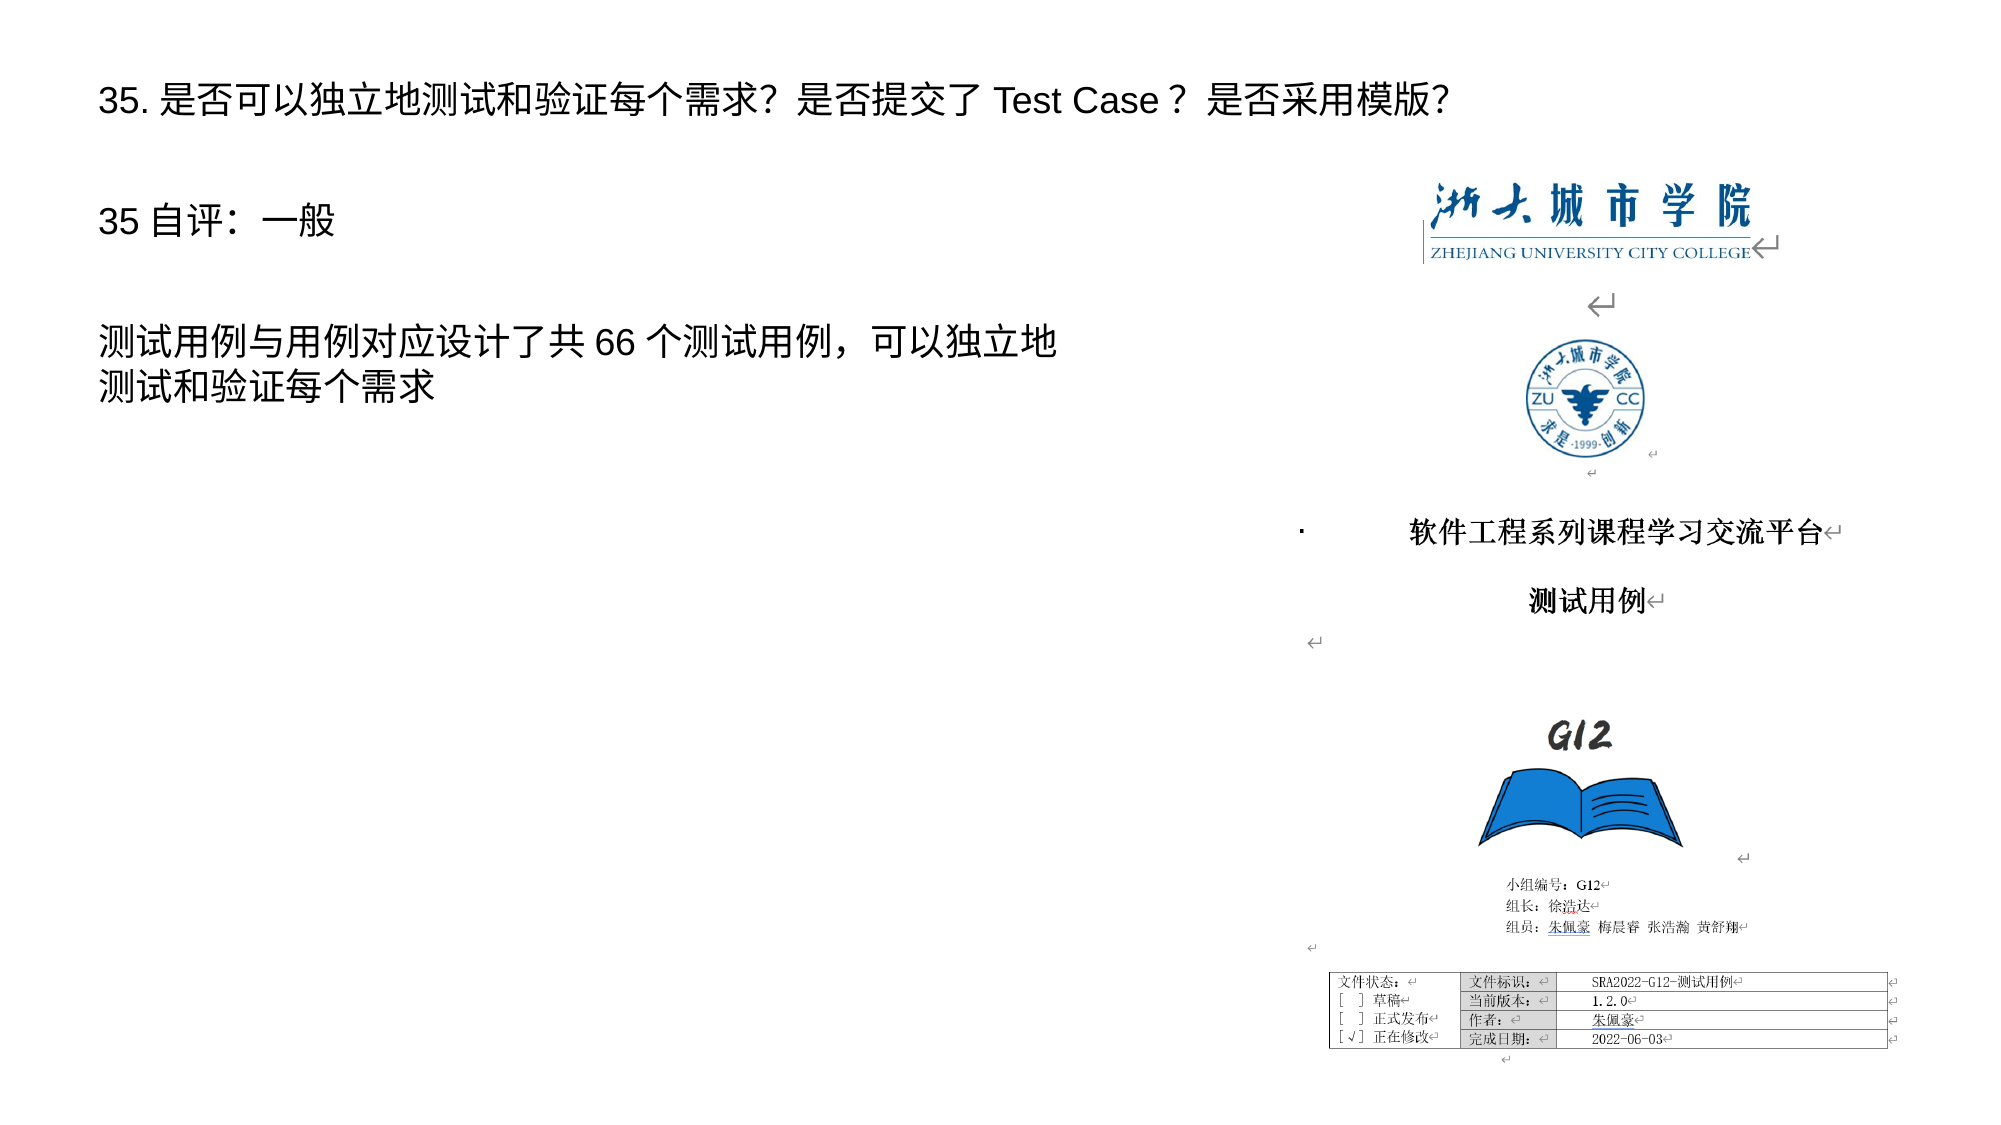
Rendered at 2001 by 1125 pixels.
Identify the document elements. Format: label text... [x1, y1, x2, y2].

picture [1299, 174, 1917, 1077]
text_box 35.是否可以独立地测试和验证每个需求？是否提交了Test Case？是否采用模版？ [83, 68, 1552, 128]
text_box 35自评：一般 [83, 189, 1299, 250]
text_box 测试用例与用例对应设计了共66个测试用例，可以独立地测试和验证每个需求 [83, 311, 1084, 416]
